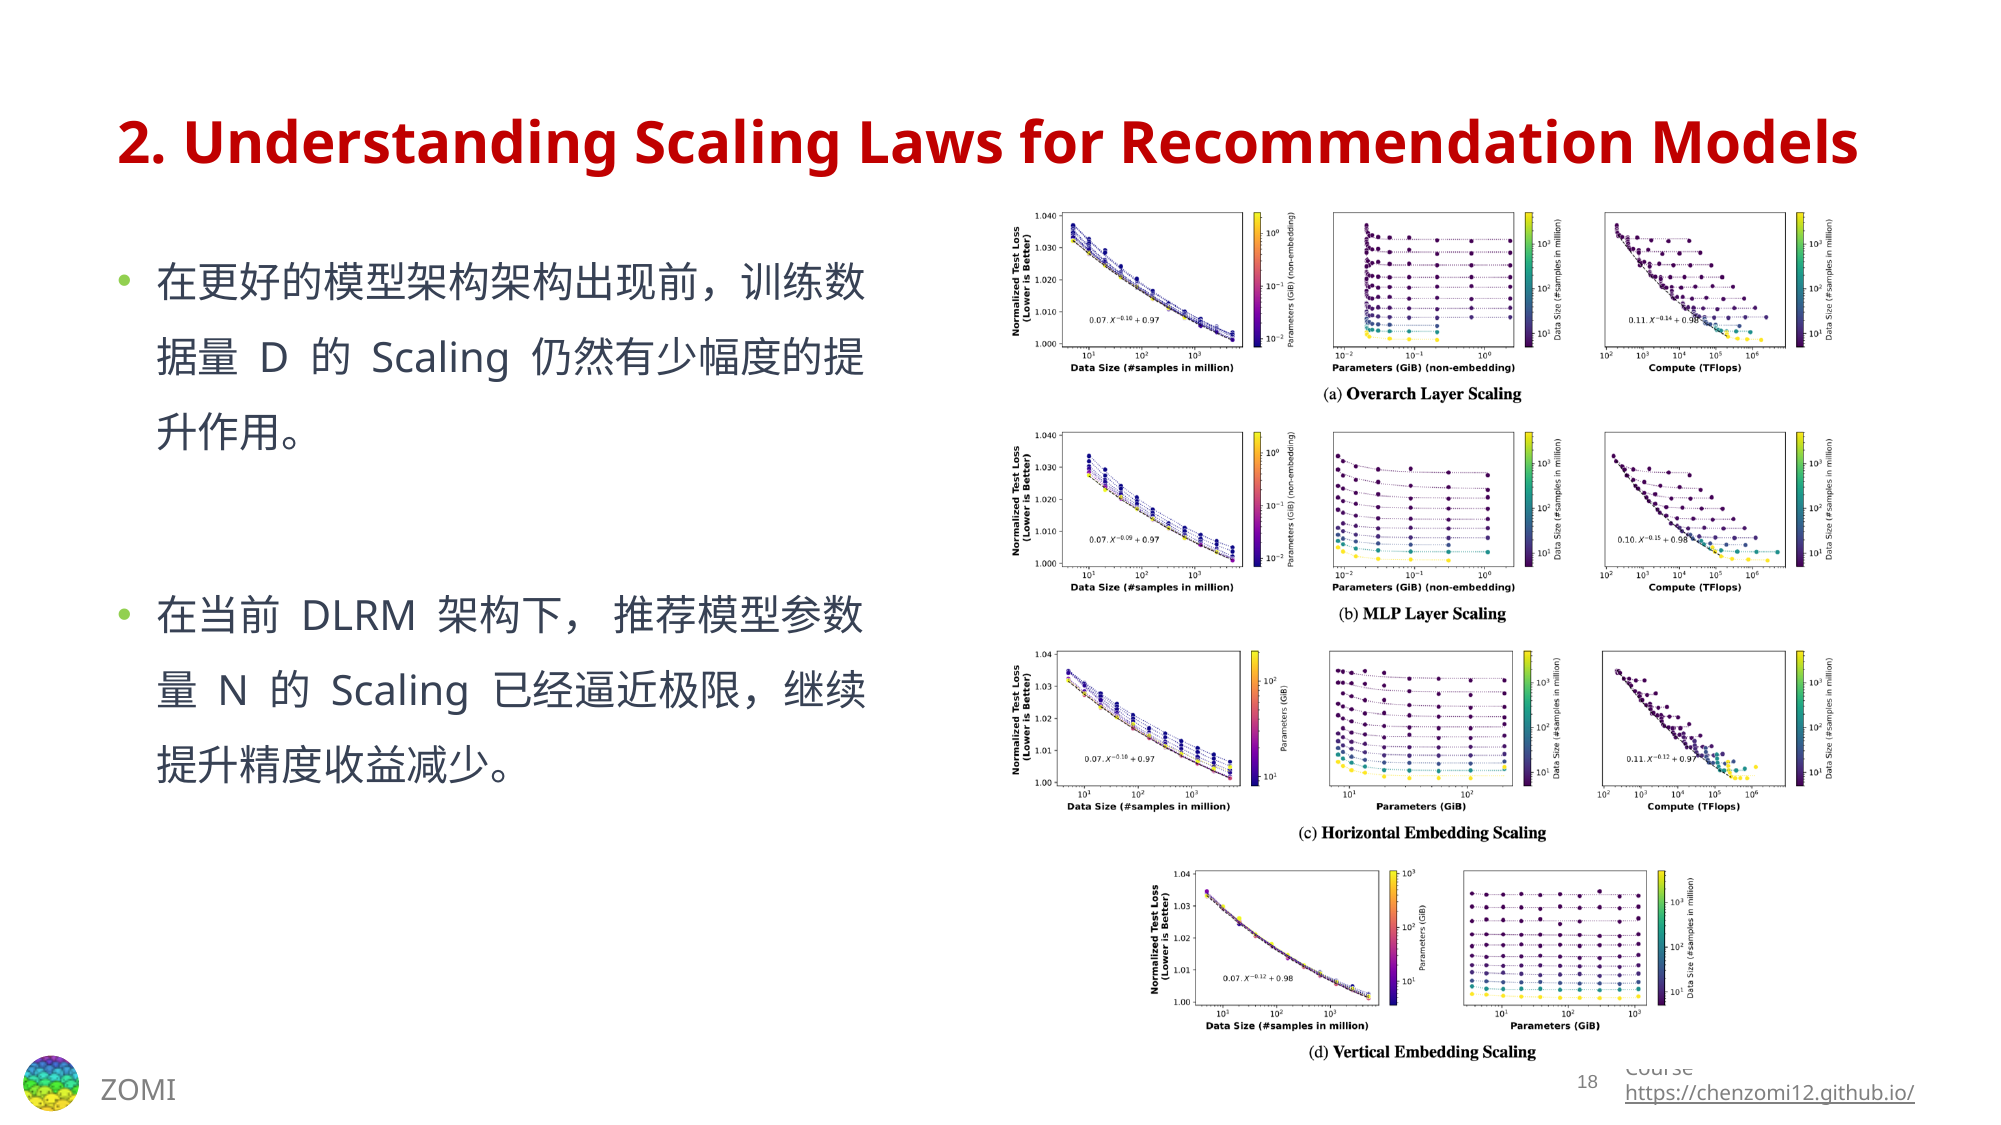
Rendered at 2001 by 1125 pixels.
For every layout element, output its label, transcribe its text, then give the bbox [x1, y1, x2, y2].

picture [24, 1056, 78, 1111]
title 2. Understanding Scaling Laws for Recommendation Models [102, 91, 1901, 189]
list 在更好的模型架构架构出现前，训练数据量 D 的 Scaling 仍然有少幅度的提升作用。 在当前 DLRM 架构下， 推荐模型参数量 N 的 Scaling 已经逼近极限，继续提升精度收益减少。 [102, 223, 920, 1043]
picture [977, 196, 1861, 1069]
